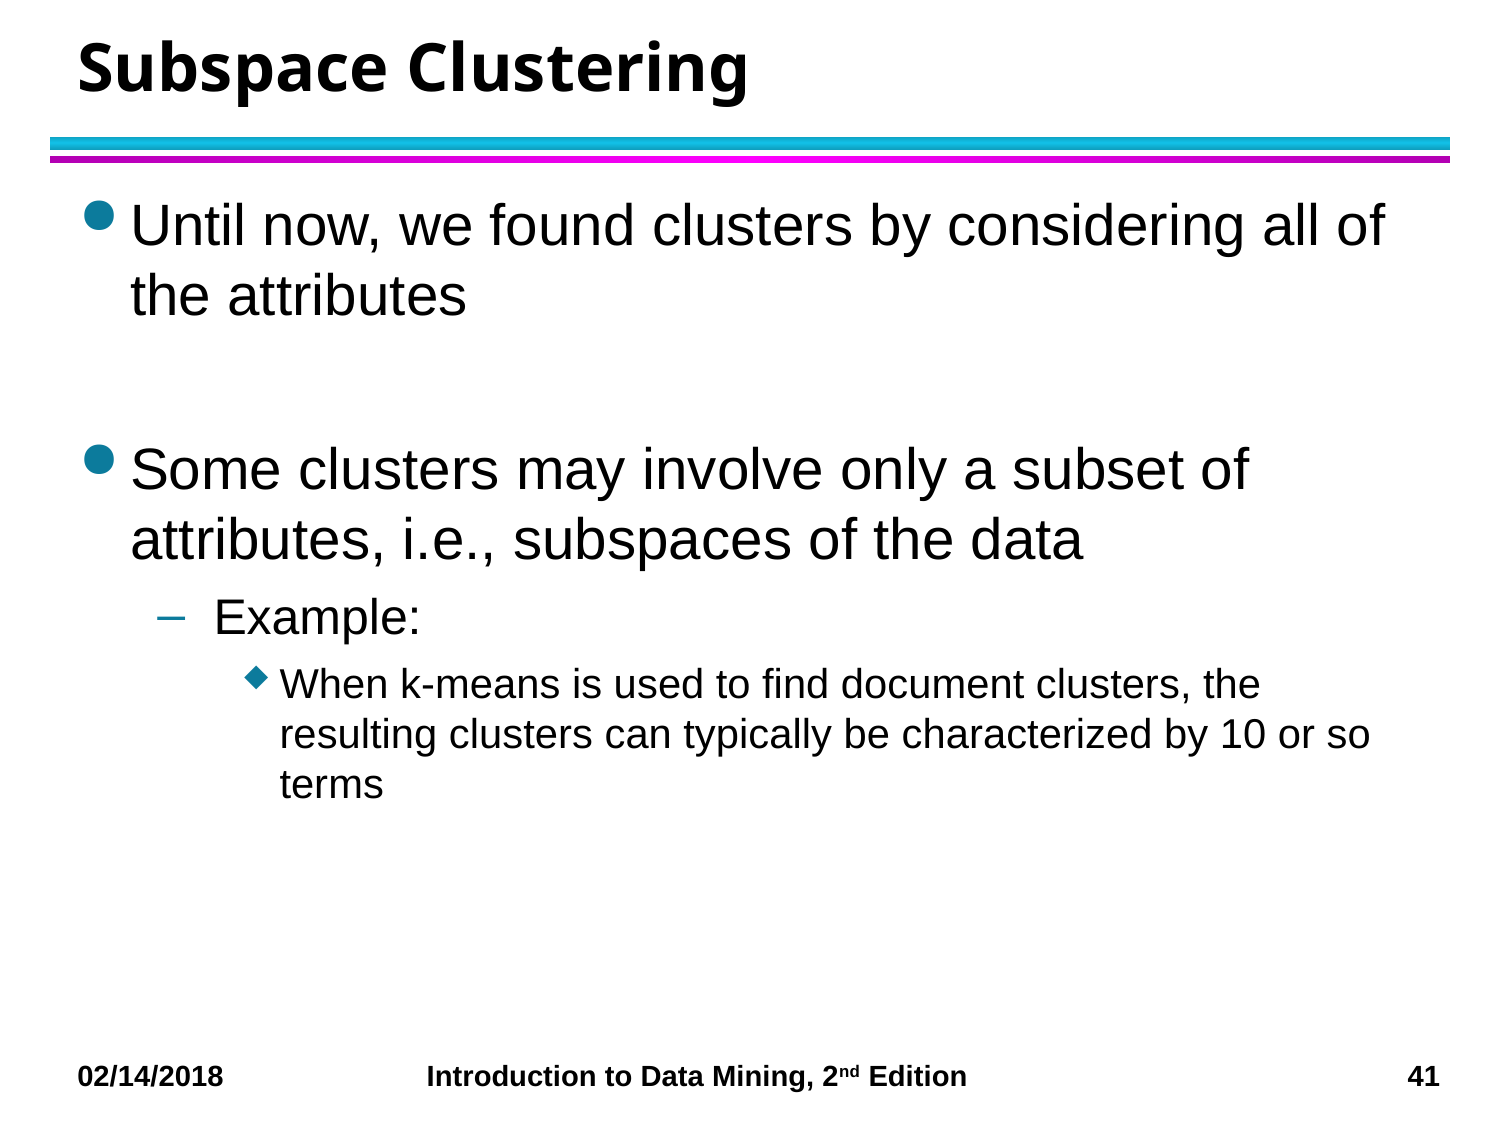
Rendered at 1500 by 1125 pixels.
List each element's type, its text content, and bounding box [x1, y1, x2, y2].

list Until now, we found clusters by considering all of the attributes Some clusters may involve only a subset of attributes, i.e., subspaces of the data Example: When k-means is used to find document clusters, the resulting clusters can typically be characterized by 10 or so terms [67, 179, 1432, 1030]
title Subspace Clustering [62, 24, 1421, 113]
